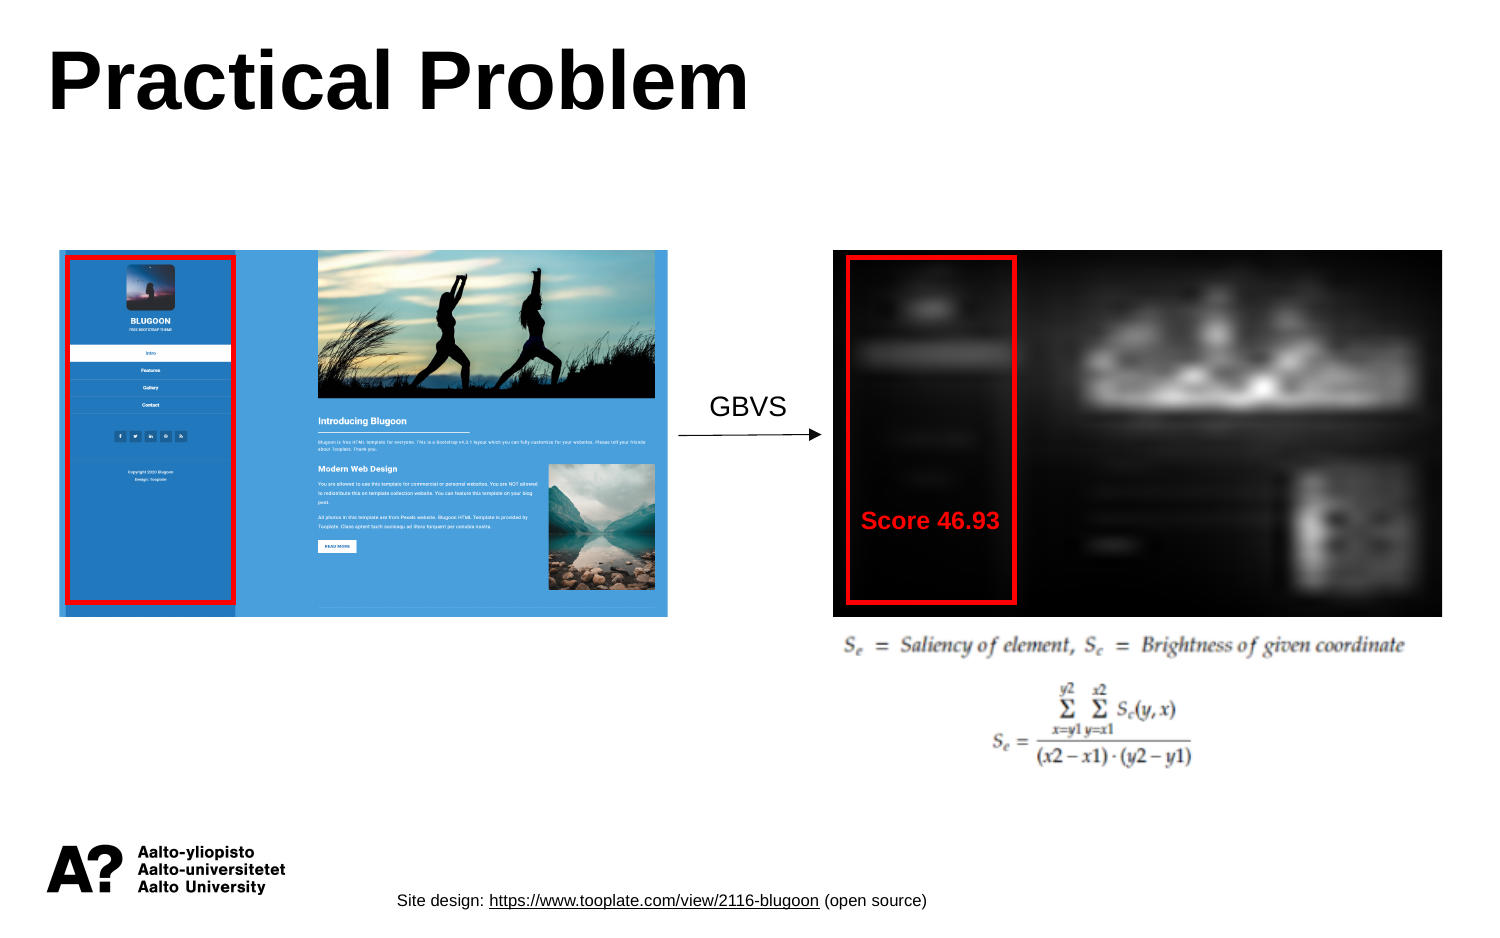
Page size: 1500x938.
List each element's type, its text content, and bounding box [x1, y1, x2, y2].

picture [59, 250, 668, 618]
picture [832, 250, 1443, 618]
list Practical Problem [47, 25, 1442, 138]
picture [0, 799, 333, 938]
text_box Site design: https://www.tooplate.com/view/2116-blugoon (open source) [382, 882, 1371, 918]
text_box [67, 257, 1413, 789]
